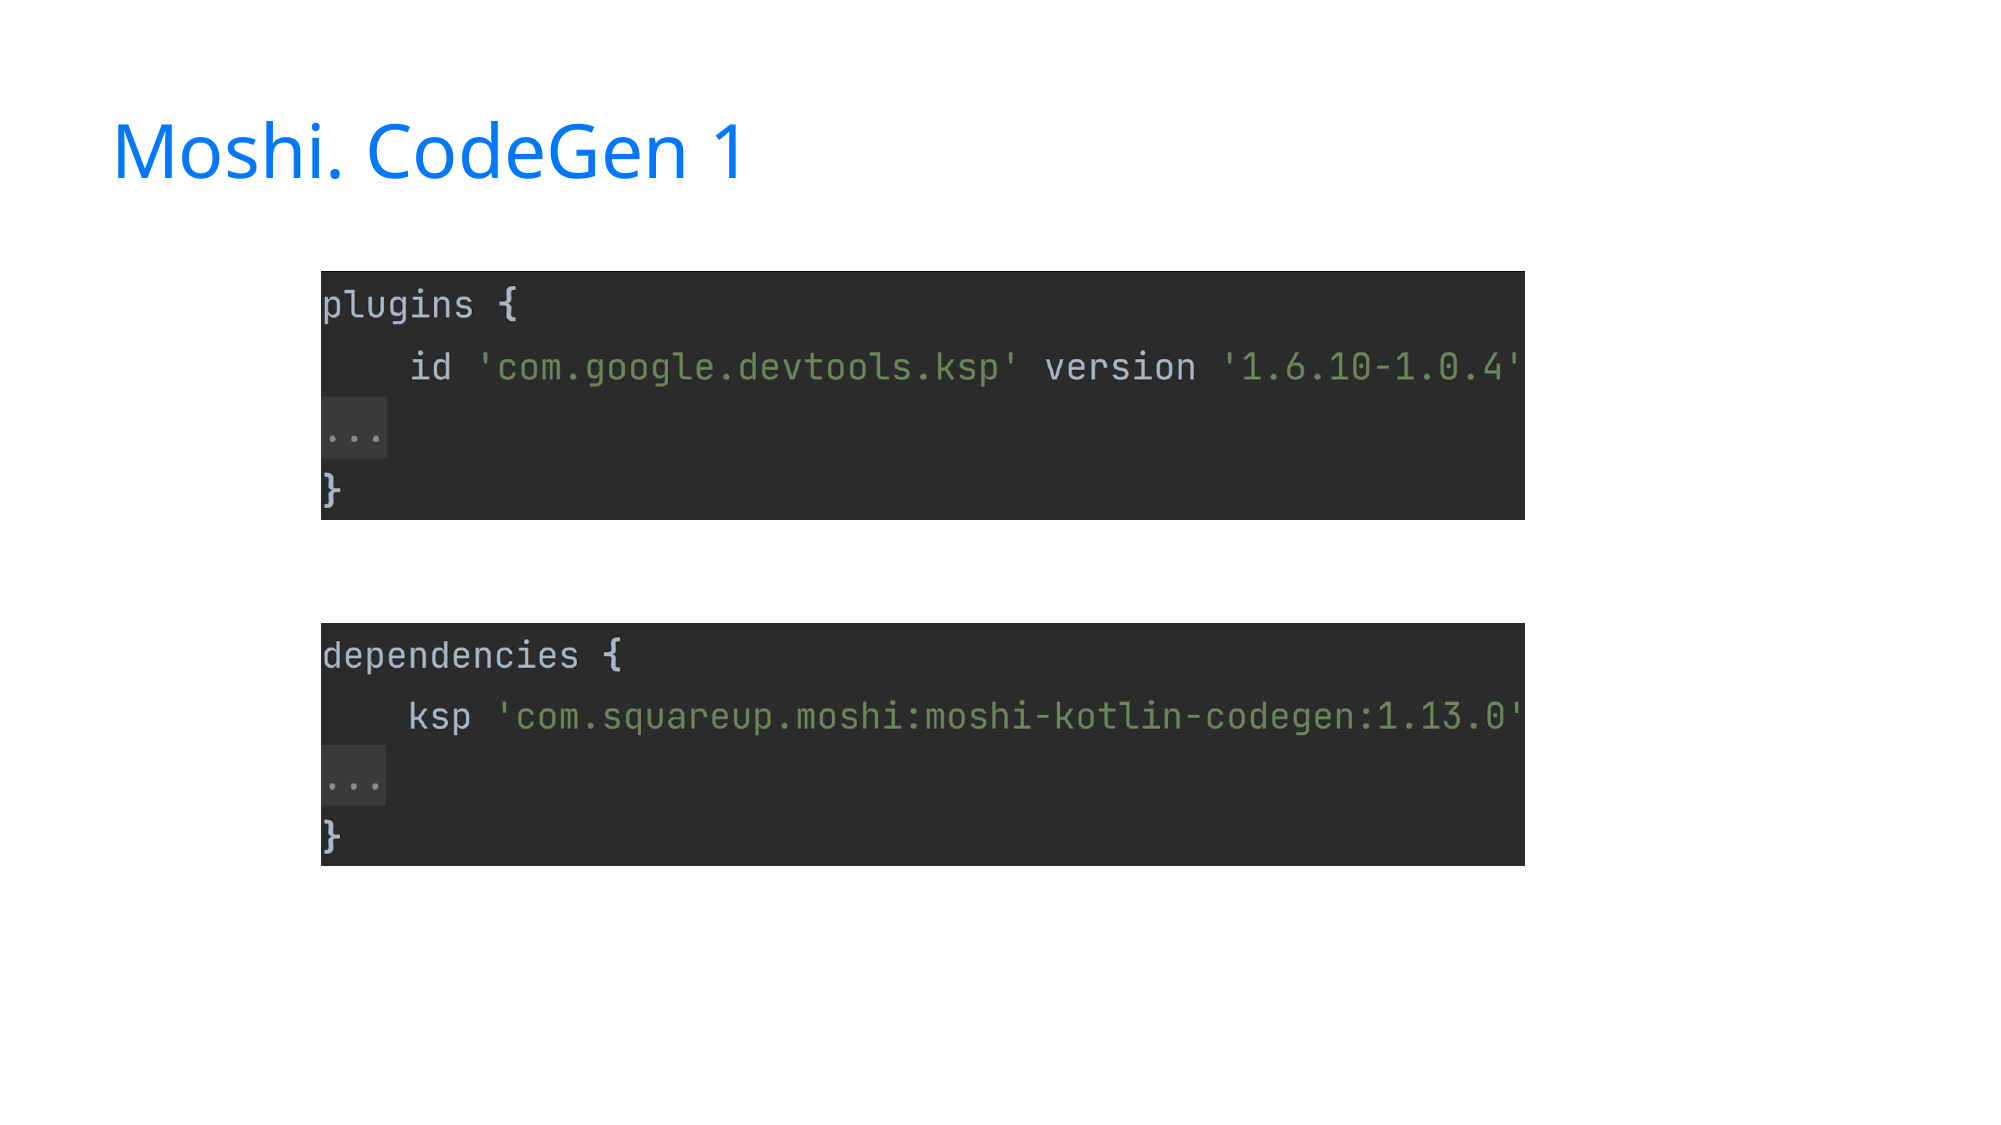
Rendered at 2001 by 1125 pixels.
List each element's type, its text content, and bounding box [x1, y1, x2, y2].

picture [321, 271, 1525, 520]
title Moshi. CodeGen 1 [111, 113, 1892, 220]
picture [321, 623, 1525, 866]
